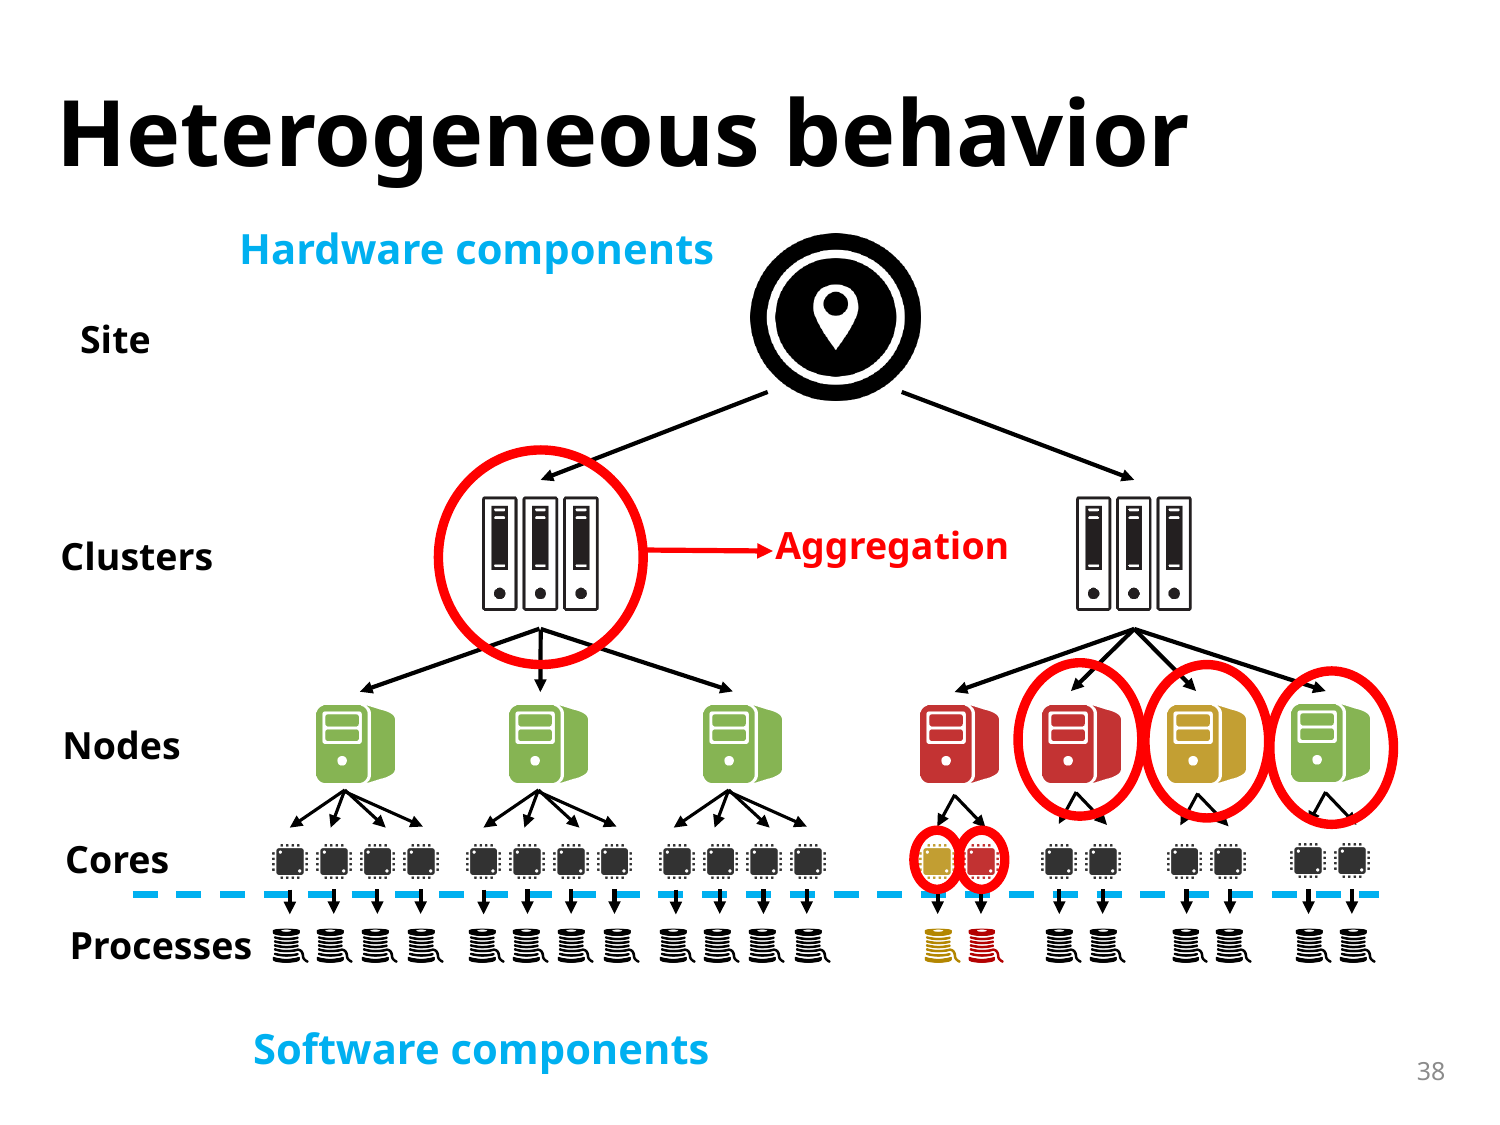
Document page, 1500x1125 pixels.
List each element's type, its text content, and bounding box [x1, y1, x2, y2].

text_box [437, 484, 464, 628]
picture [509, 844, 545, 879]
picture [359, 844, 395, 879]
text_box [1058, 791, 1077, 824]
text_box [957, 829, 1006, 891]
text_box Processes [54, 914, 268, 974]
picture [703, 705, 782, 783]
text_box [1196, 628, 1326, 691]
picture [316, 844, 352, 879]
picture [1085, 844, 1121, 879]
picture [553, 844, 589, 879]
picture [1334, 843, 1370, 878]
picture [1291, 704, 1370, 782]
picture [1040, 923, 1130, 969]
picture [790, 844, 826, 879]
text_box [1017, 693, 1143, 813]
text_box Hardware components [224, 215, 730, 281]
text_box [1180, 793, 1198, 826]
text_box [524, 789, 538, 828]
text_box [954, 629, 1135, 693]
text_box Software components [238, 1015, 725, 1081]
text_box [540, 628, 733, 692]
text_box [617, 483, 645, 628]
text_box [1325, 792, 1357, 825]
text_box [673, 789, 714, 828]
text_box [1308, 791, 1326, 824]
picture [1290, 923, 1380, 968]
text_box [538, 791, 617, 827]
text_box [1143, 691, 1270, 814]
picture [1167, 705, 1246, 783]
picture [1167, 923, 1256, 969]
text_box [483, 789, 524, 828]
text_box [469, 448, 540, 479]
picture [267, 923, 448, 969]
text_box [344, 791, 423, 827]
title Heterogeneous behavior [41, 59, 1461, 215]
picture [1041, 844, 1077, 879]
picture [466, 844, 501, 879]
picture [272, 844, 308, 879]
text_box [728, 791, 807, 827]
picture [403, 844, 439, 879]
picture [919, 844, 955, 879]
text_box [912, 829, 959, 891]
slide_number 38 [1059, 1042, 1461, 1103]
picture [463, 923, 644, 969]
picture [1290, 843, 1326, 878]
picture [509, 705, 588, 783]
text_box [330, 789, 344, 828]
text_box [540, 391, 768, 480]
picture [654, 923, 835, 969]
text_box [937, 794, 955, 827]
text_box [901, 391, 1135, 480]
picture [1210, 844, 1246, 879]
picture [919, 923, 1008, 969]
picture [920, 705, 999, 783]
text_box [954, 795, 986, 828]
picture [746, 844, 782, 879]
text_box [1135, 628, 1196, 691]
text_box Site [65, 309, 166, 369]
picture [316, 705, 395, 783]
picture [659, 844, 695, 879]
picture [597, 844, 632, 879]
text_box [714, 789, 728, 828]
text_box Nodes [47, 714, 196, 775]
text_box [1197, 794, 1229, 827]
text_box Aggregation [760, 514, 1025, 575]
picture [1167, 844, 1202, 879]
picture [1058, 479, 1211, 629]
picture [963, 844, 999, 879]
picture [703, 844, 738, 879]
text_box [1268, 669, 1395, 820]
text_box Clusters [45, 525, 229, 586]
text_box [359, 628, 540, 692]
picture [1042, 705, 1121, 783]
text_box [1076, 792, 1108, 825]
picture [464, 479, 617, 628]
picture [750, 233, 921, 401]
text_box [289, 789, 330, 828]
text_box Cores [50, 828, 185, 889]
